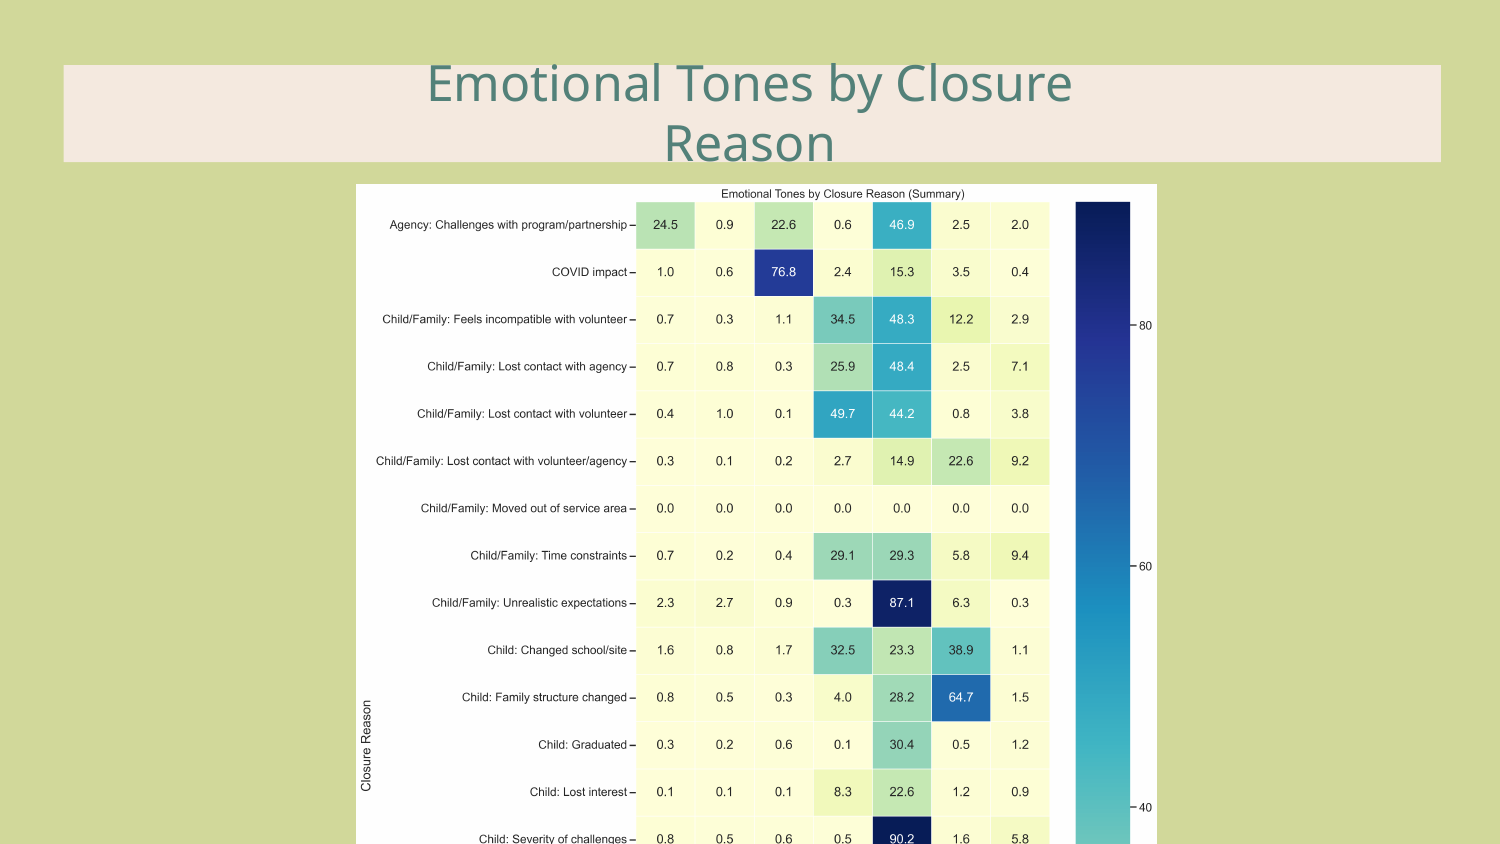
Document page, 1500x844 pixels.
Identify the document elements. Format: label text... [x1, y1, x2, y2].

title Emotional Tones by Closure Reason [330, 63, 1170, 160]
picture [356, 184, 1157, 844]
